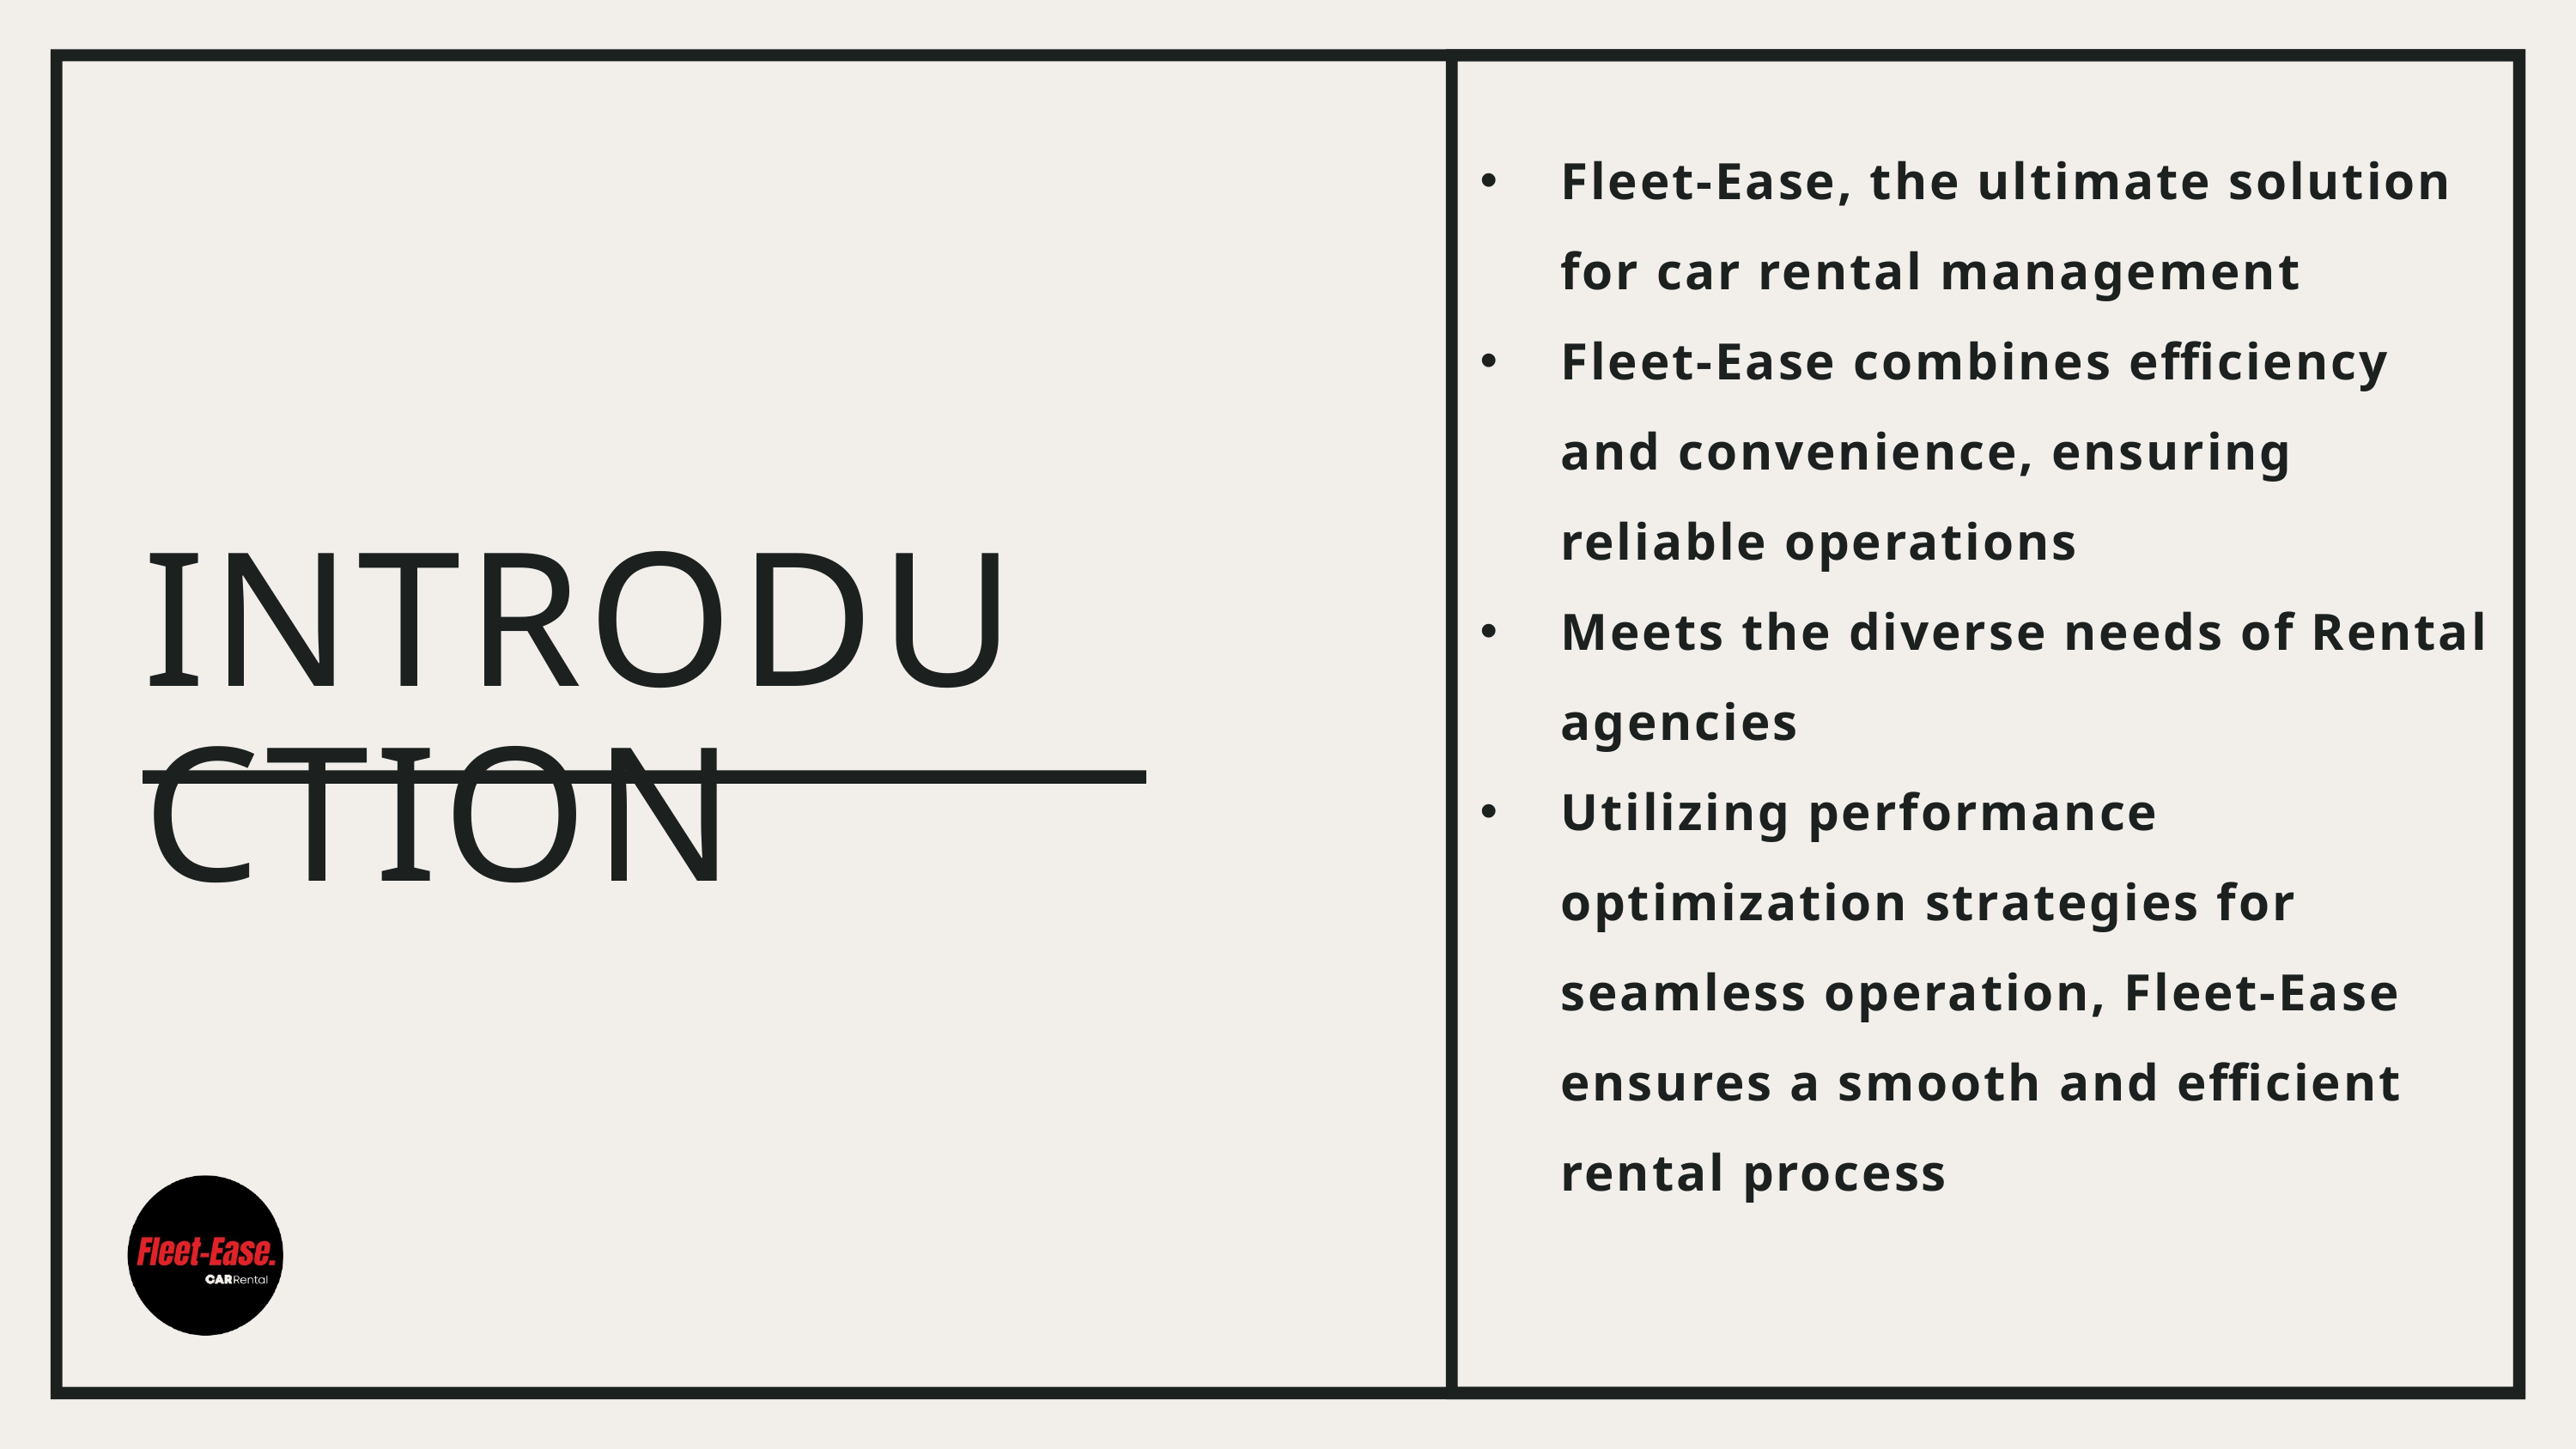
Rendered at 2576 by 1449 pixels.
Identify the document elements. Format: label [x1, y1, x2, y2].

text_box [142, 512, 1147, 785]
text_box [1445, 49, 2526, 1400]
text_box [50, 49, 1443, 1400]
